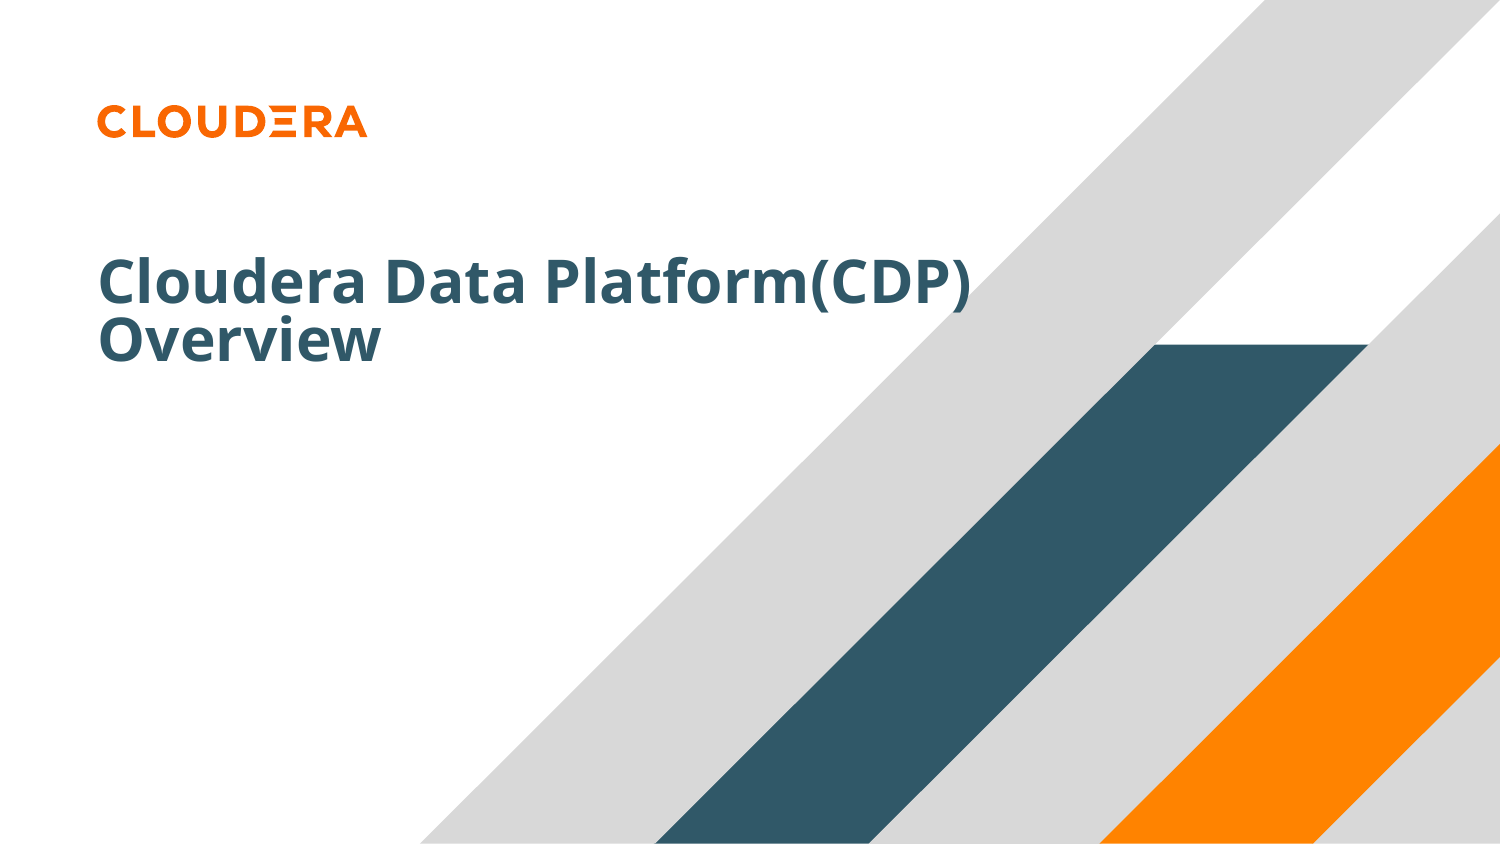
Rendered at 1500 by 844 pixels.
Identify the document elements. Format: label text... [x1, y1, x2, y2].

title Cloudera Data Platform(CDP) Overview [97, 220, 1134, 382]
